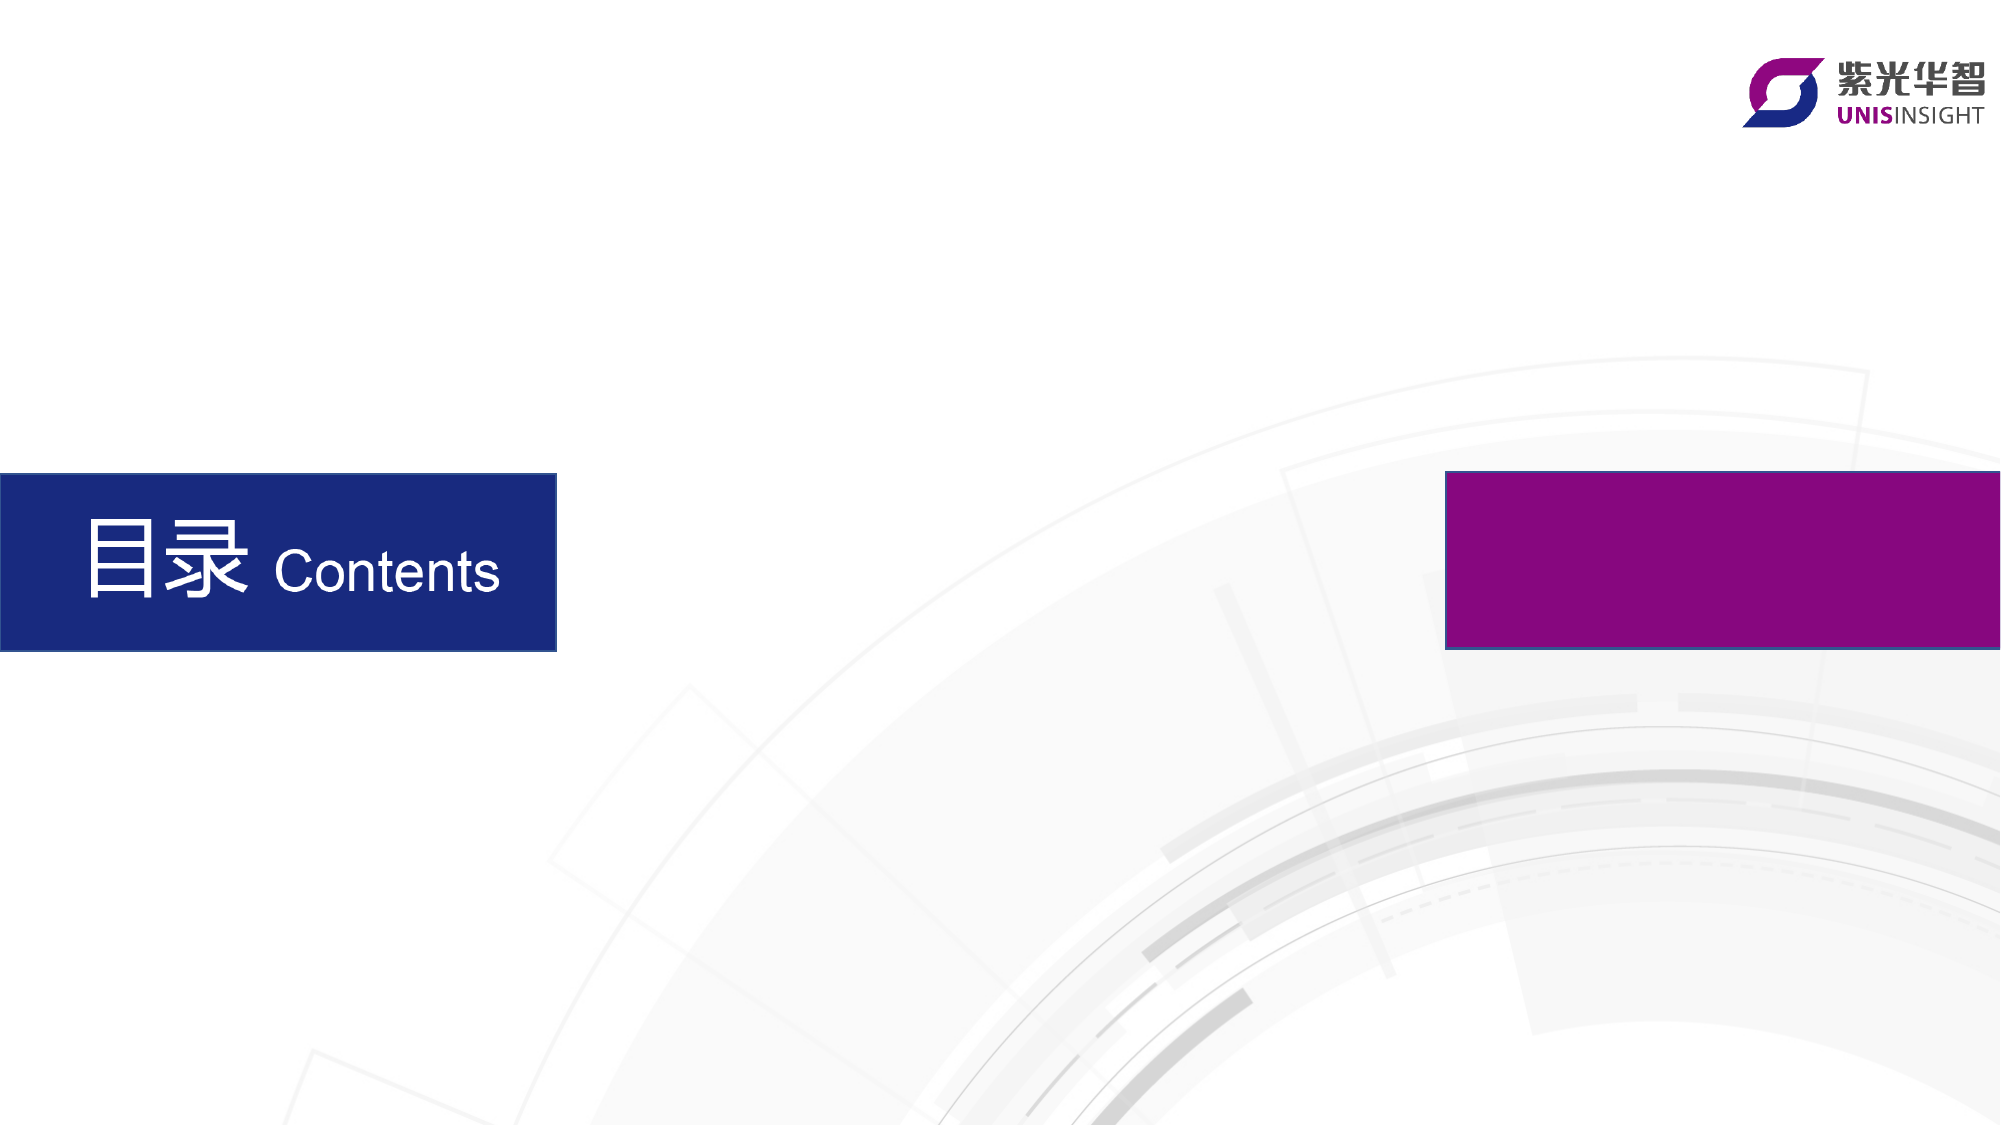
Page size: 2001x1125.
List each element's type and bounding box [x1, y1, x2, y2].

picture [78, 513, 506, 603]
picture [1741, 57, 1985, 128]
